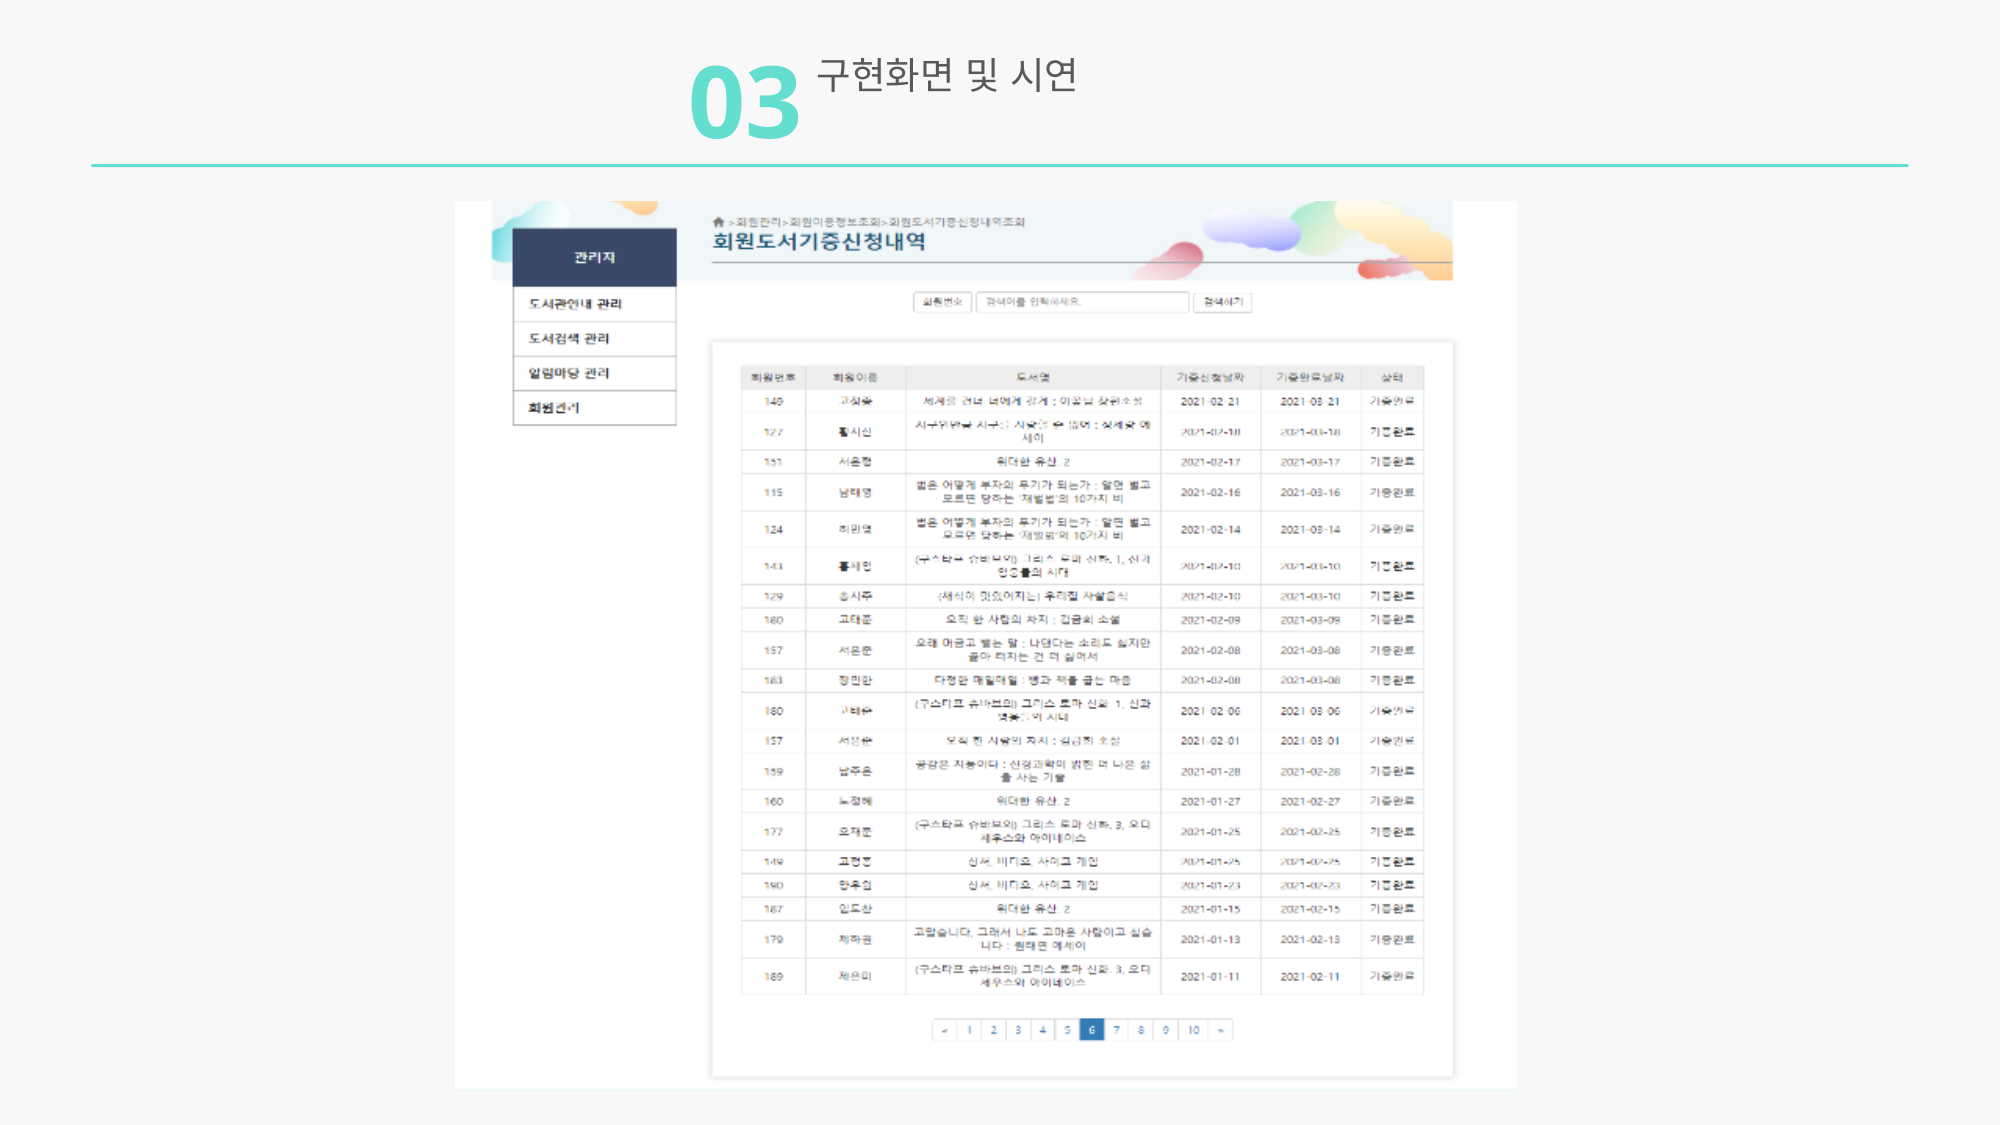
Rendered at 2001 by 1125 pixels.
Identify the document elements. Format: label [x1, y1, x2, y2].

text_box [90, 163, 673, 168]
text_box [673, 30, 1327, 168]
picture [455, 201, 1517, 1092]
text_box [1327, 163, 1909, 168]
